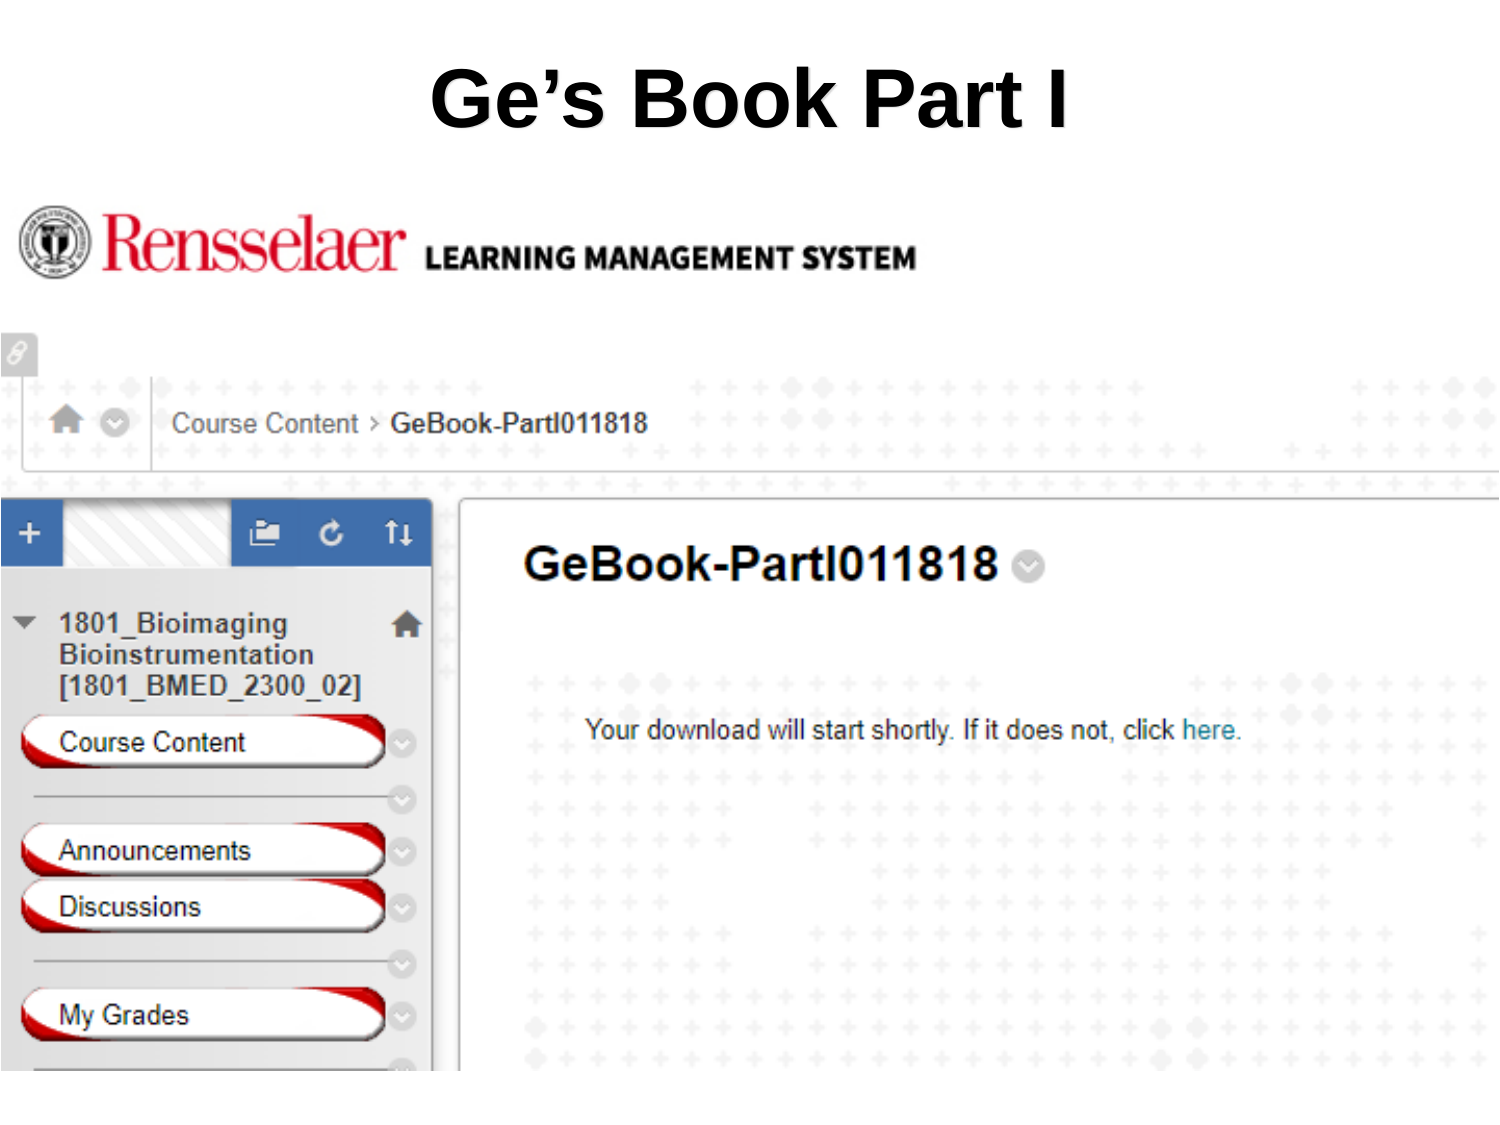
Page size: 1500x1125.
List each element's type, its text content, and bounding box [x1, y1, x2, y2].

picture [0, 196, 1499, 1071]
title Ge’s Book Part I [24, 24, 1476, 163]
